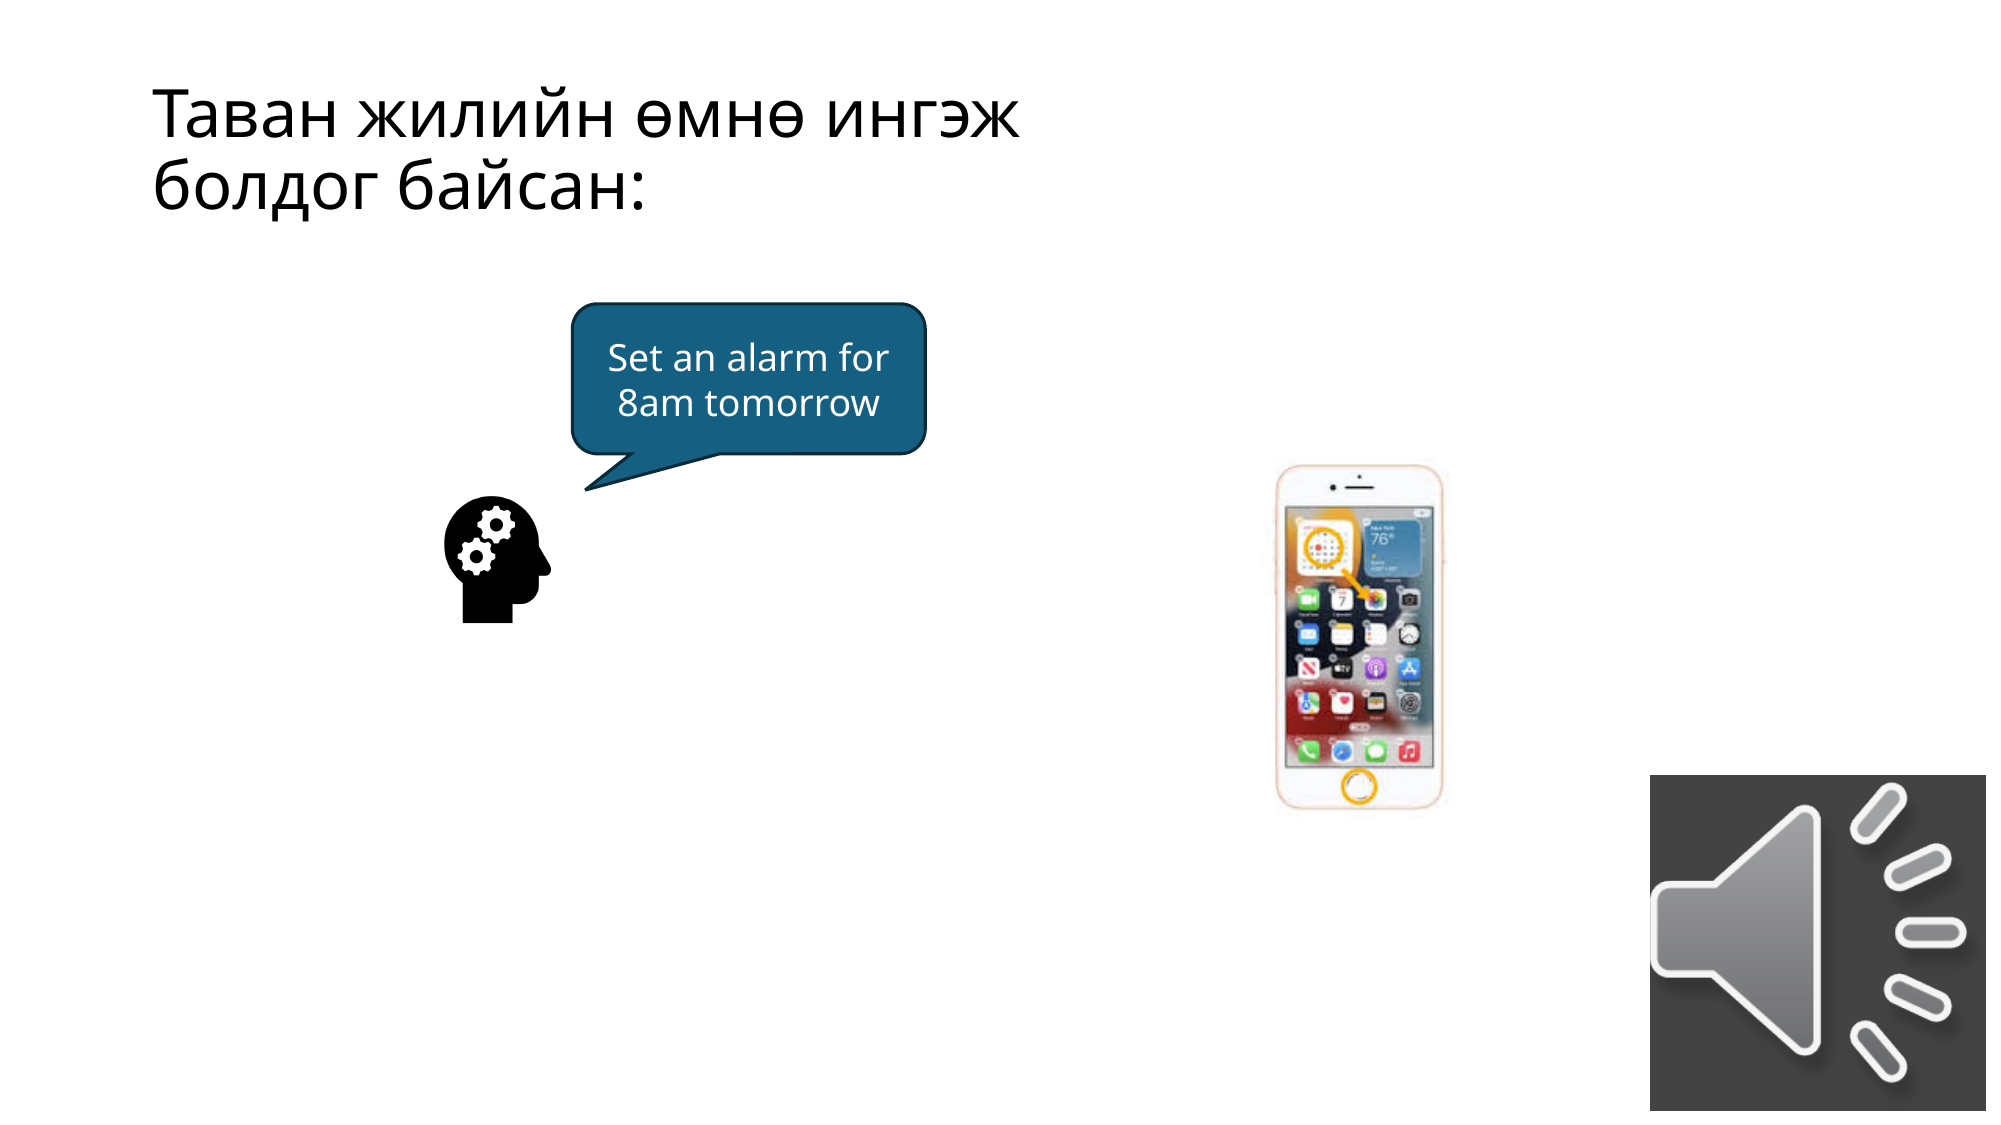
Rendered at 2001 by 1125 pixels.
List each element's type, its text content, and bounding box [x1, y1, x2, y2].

picture [1187, 457, 1531, 818]
picture [421, 486, 573, 638]
title Таван жилийн өмнө ингэж болдог байсан: [137, 59, 1189, 244]
picture [1648, 773, 1987, 1112]
text_box Set an alarm for 8am tomorrow [570, 302, 927, 492]
